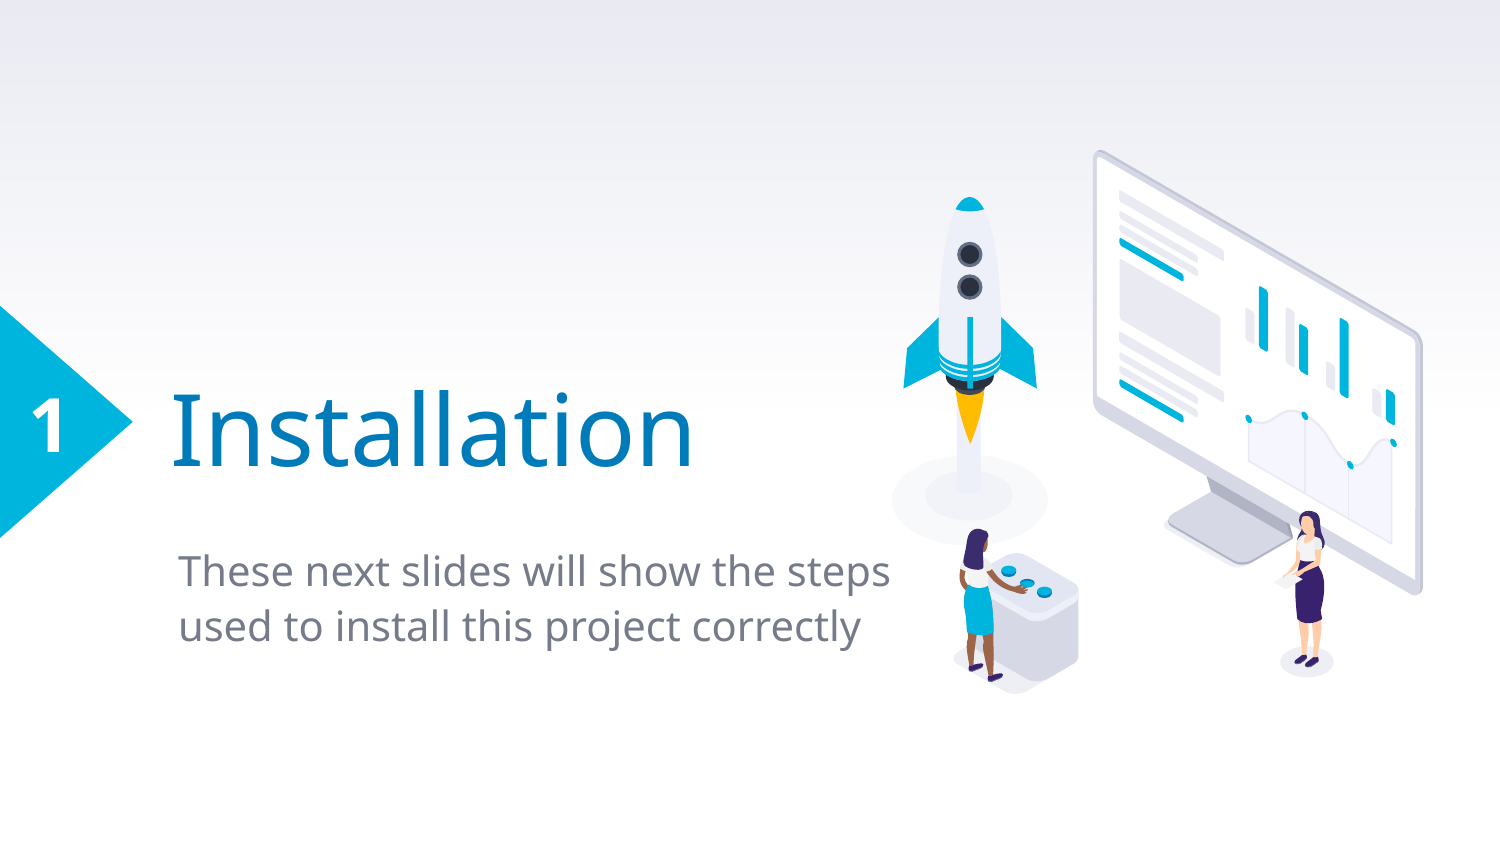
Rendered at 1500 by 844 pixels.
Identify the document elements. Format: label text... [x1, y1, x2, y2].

title Installation [170, 295, 886, 486]
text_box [891, 149, 1424, 695]
subtitle These next slides will show the steps used to install this project correctly [178, 539, 886, 603]
text_box 1 [0, 306, 100, 540]
